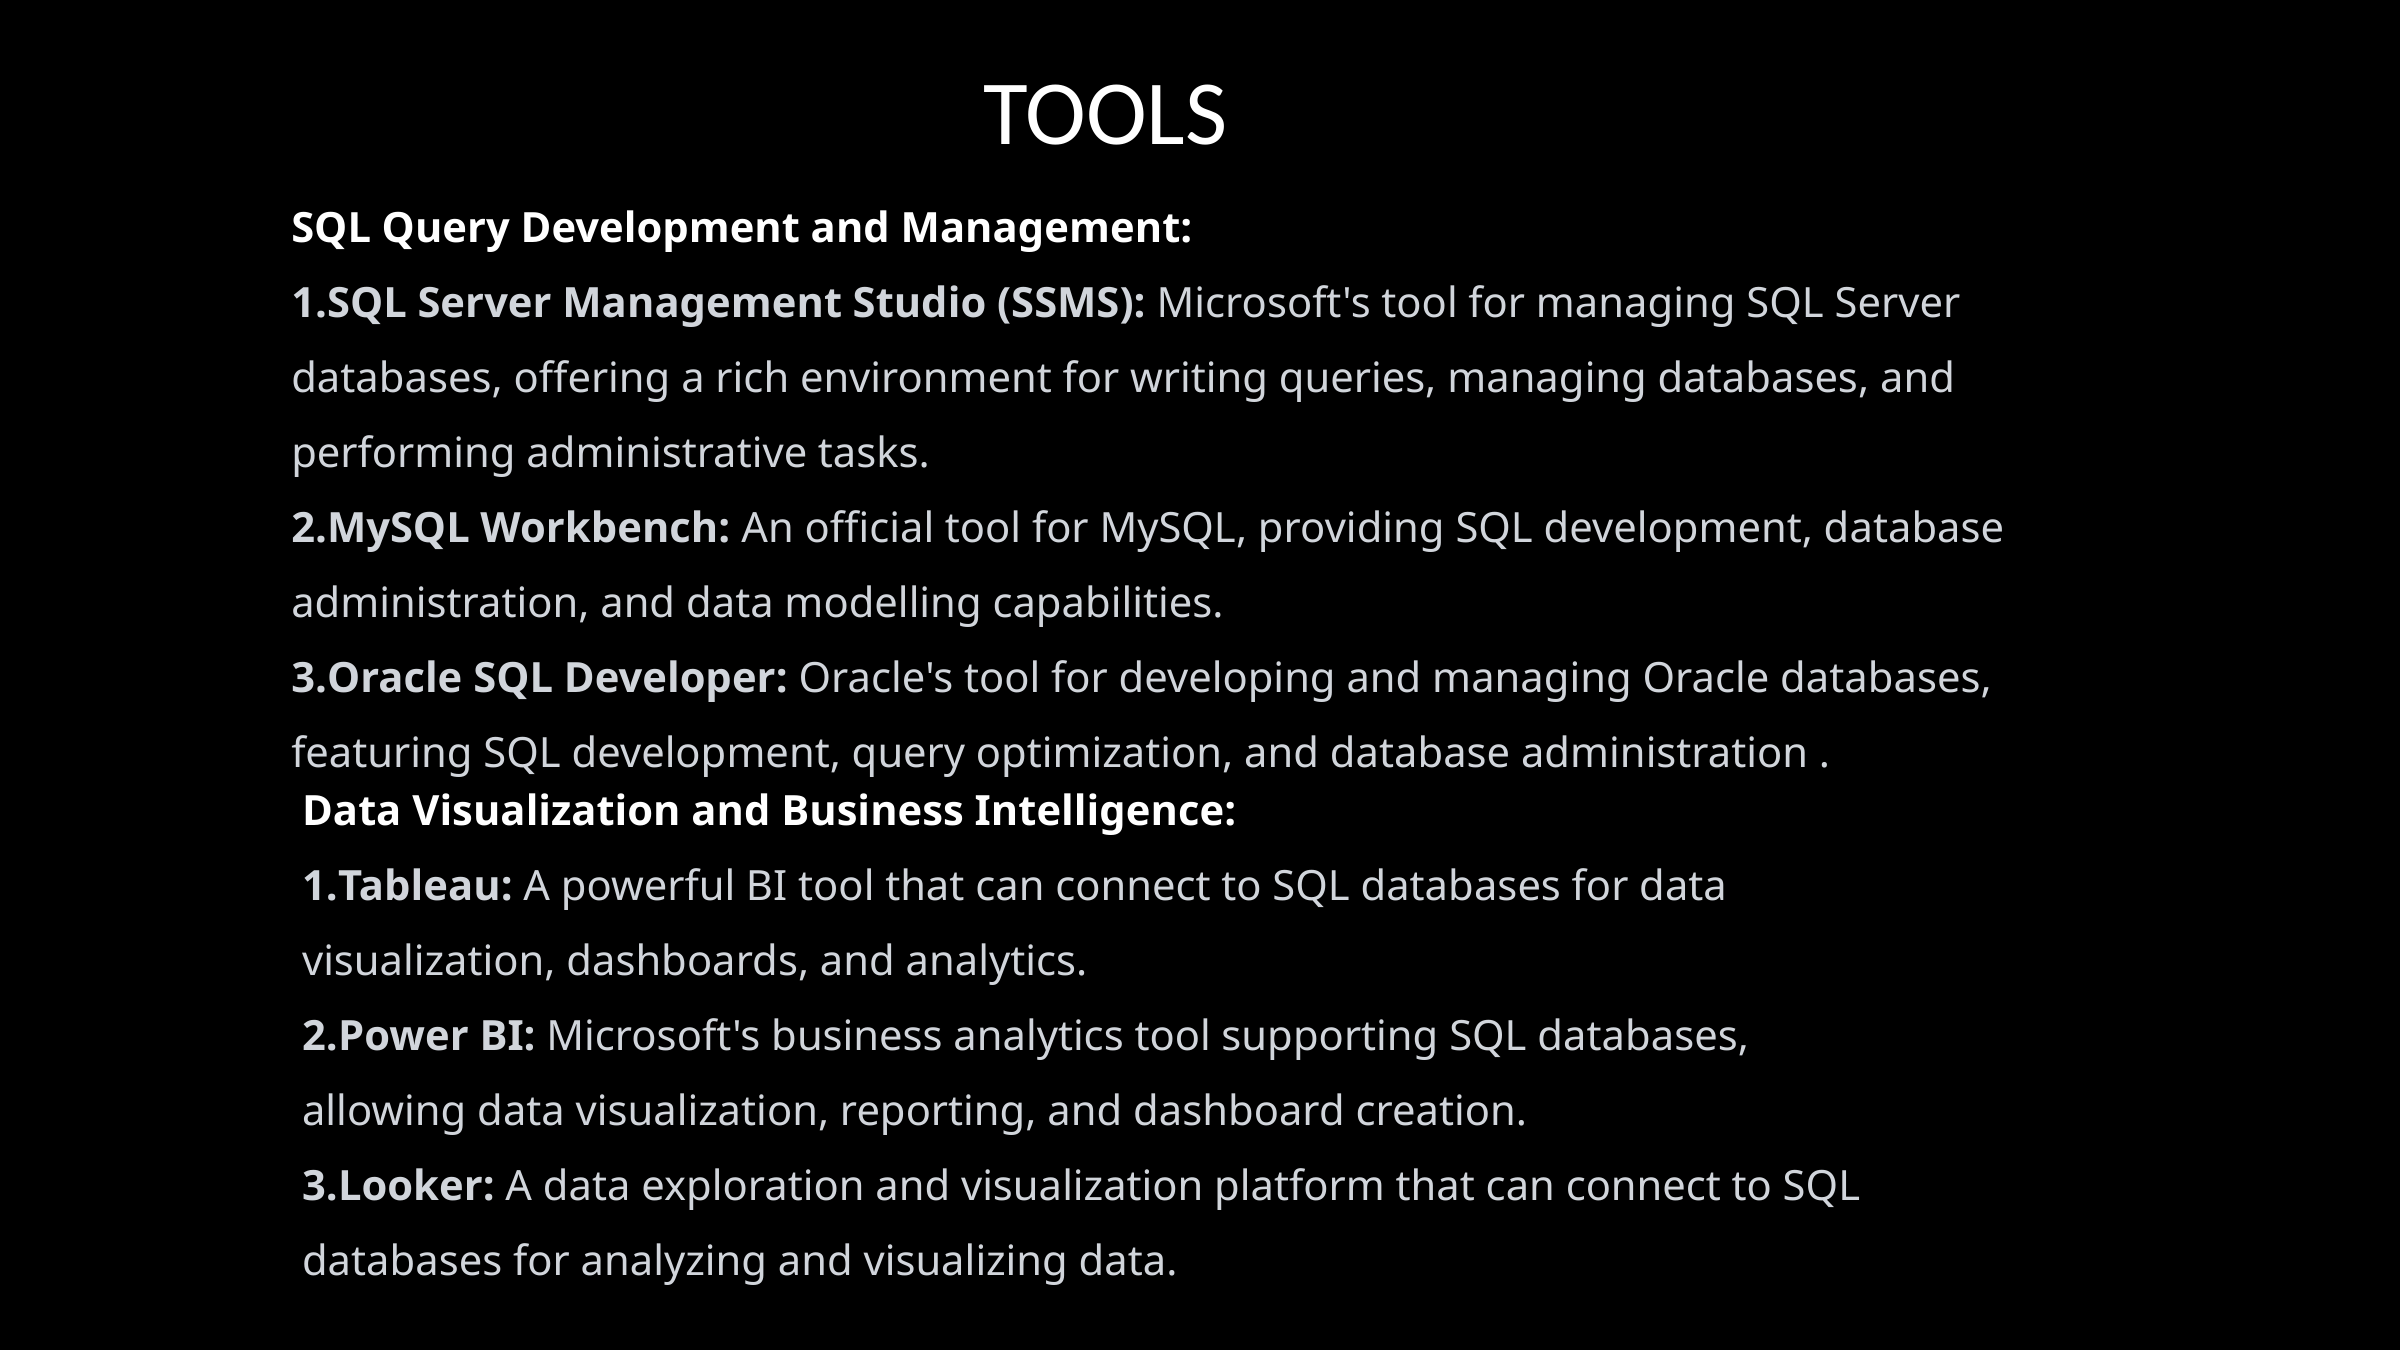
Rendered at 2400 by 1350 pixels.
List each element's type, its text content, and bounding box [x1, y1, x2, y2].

text_box SQL Query Development and Management: SQL Server Management Studio (SSMS): Microsoft's tool for managing SQL Server databases, offering a rich environment for writing queries, managing databases, and performing administrative tasks. MySQL Workbench: An official tool for MySQL, providing SQL development, database administration, and data modelling capabilities. Oracle SQL Developer: Oracle's tool for developing and managing Oracle databases, featuring SQL development, query optimization, and database administration . [276, 168, 2102, 829]
text_box TOOLS [968, 45, 1291, 168]
text_box Data Visualization and Business Intelligence: Tableau: A powerful BI tool that can connect to SQL databases for data visualization, dashboards, and analytics. Power BI: Microsoft's business analytics tool supporting SQL databases, allowing data visualization, reporting, and dashboard creation. Looker: A data exploration and visualization platform that can connect to SQL databases for analyzing and visualizing data. [287, 750, 1914, 1336]
